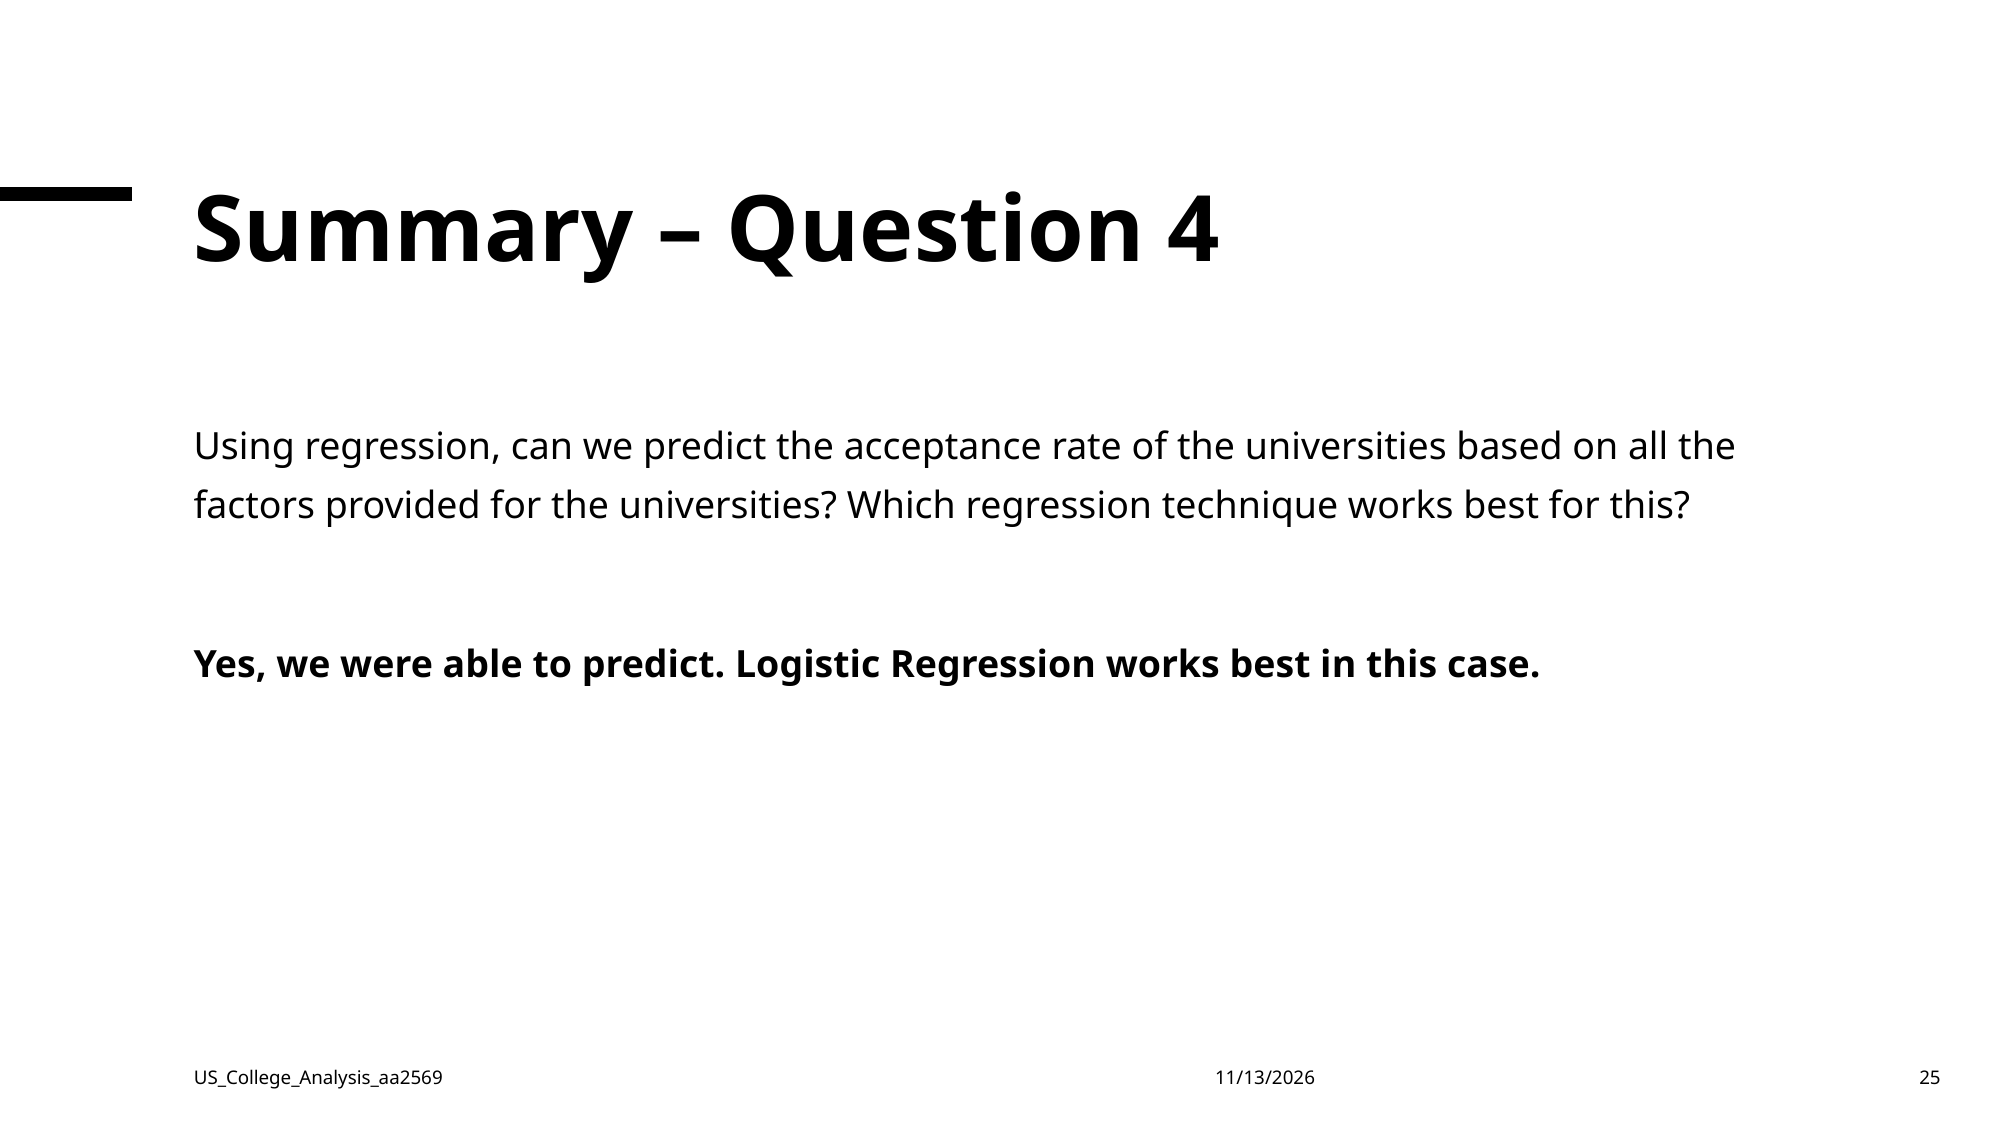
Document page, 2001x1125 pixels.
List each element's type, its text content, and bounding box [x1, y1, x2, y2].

slide_number 25 [1801, 1048, 1956, 1108]
footer US_College_Analysis_aa2569 [178, 1048, 907, 1108]
title Summary – Question 4 [178, 178, 1807, 392]
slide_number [1200, 1048, 1801, 1108]
list Using regression, can we predict the acceptance rate of the universities based on all the factors provided for the universities? Which regression technique works best for this? Yes, we were able to predict. Logistic Regression works best in this case. [178, 401, 1807, 1032]
